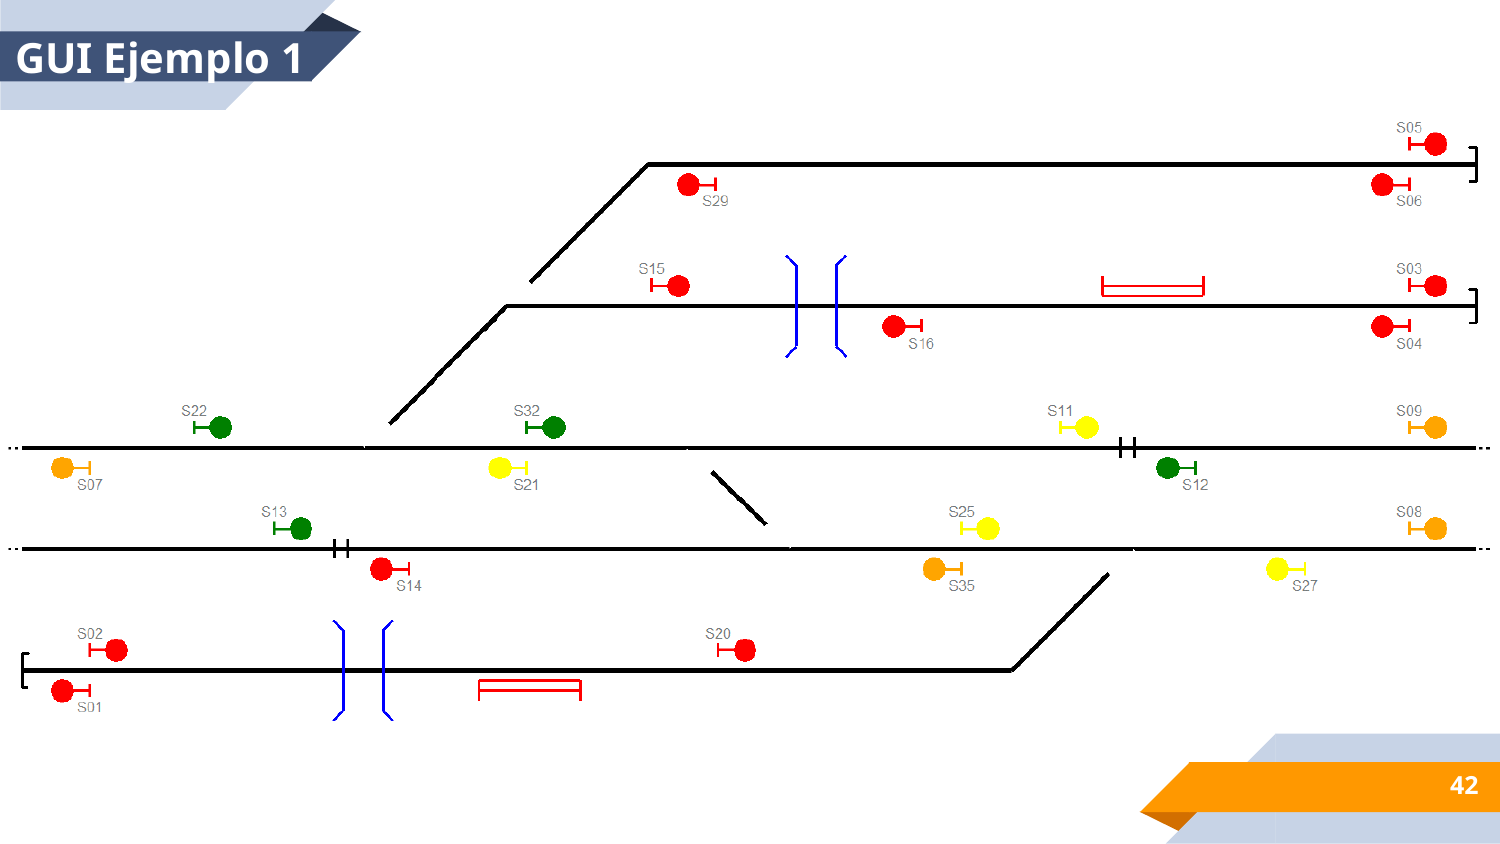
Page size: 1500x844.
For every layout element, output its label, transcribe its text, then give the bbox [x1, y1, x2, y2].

title GUI Ejemplo 1 [0, 0, 363, 112]
slide_number 42 [1249, 760, 1494, 813]
picture [0, 114, 1500, 730]
